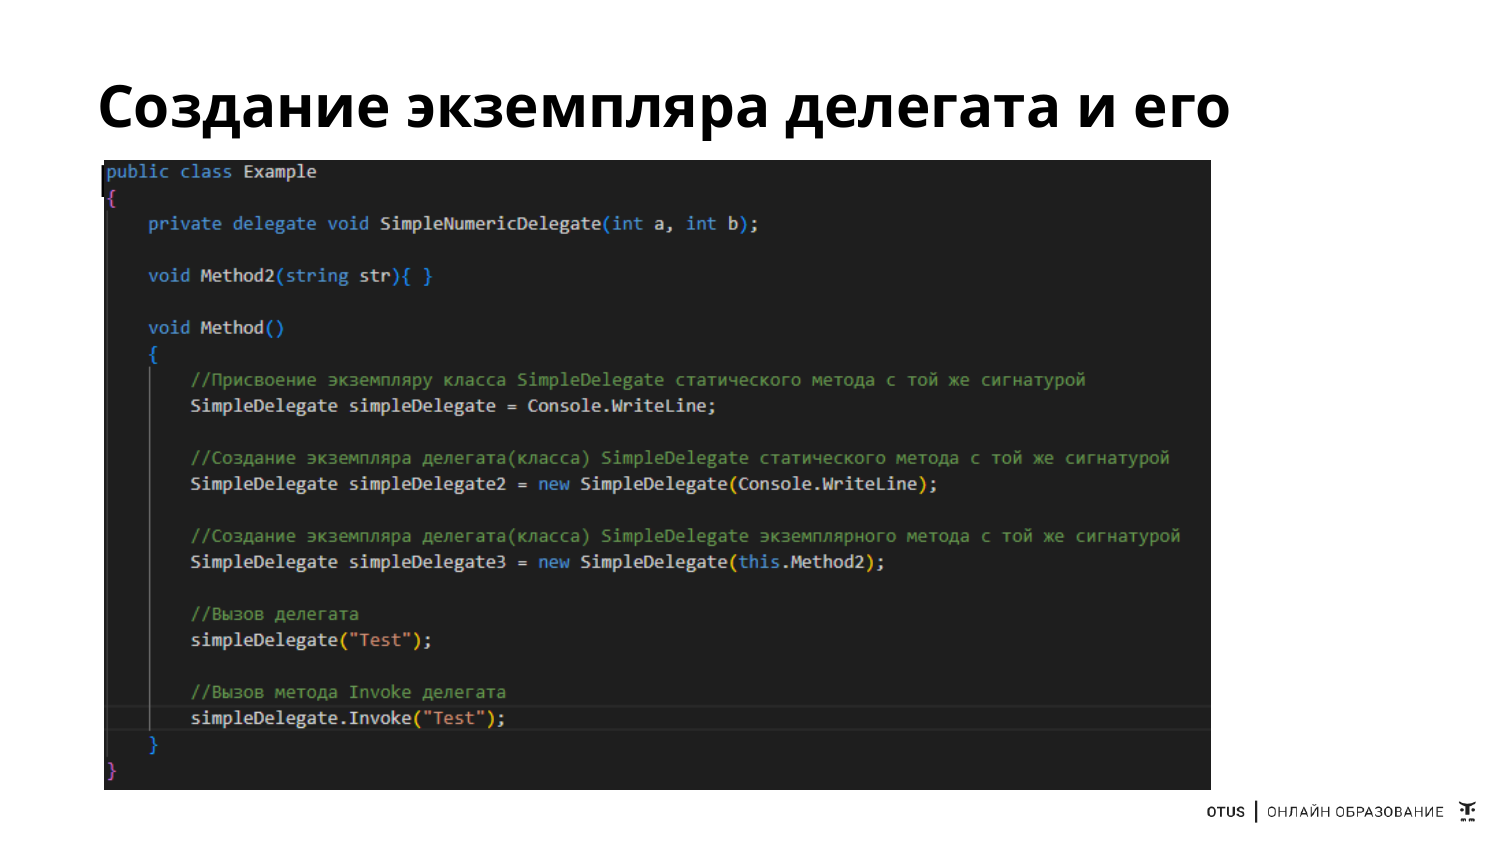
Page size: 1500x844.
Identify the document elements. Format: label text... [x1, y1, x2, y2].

picture [0, 0, 1500, 844]
title Создание экземпляра делегата и его вызов [82, 54, 1385, 166]
